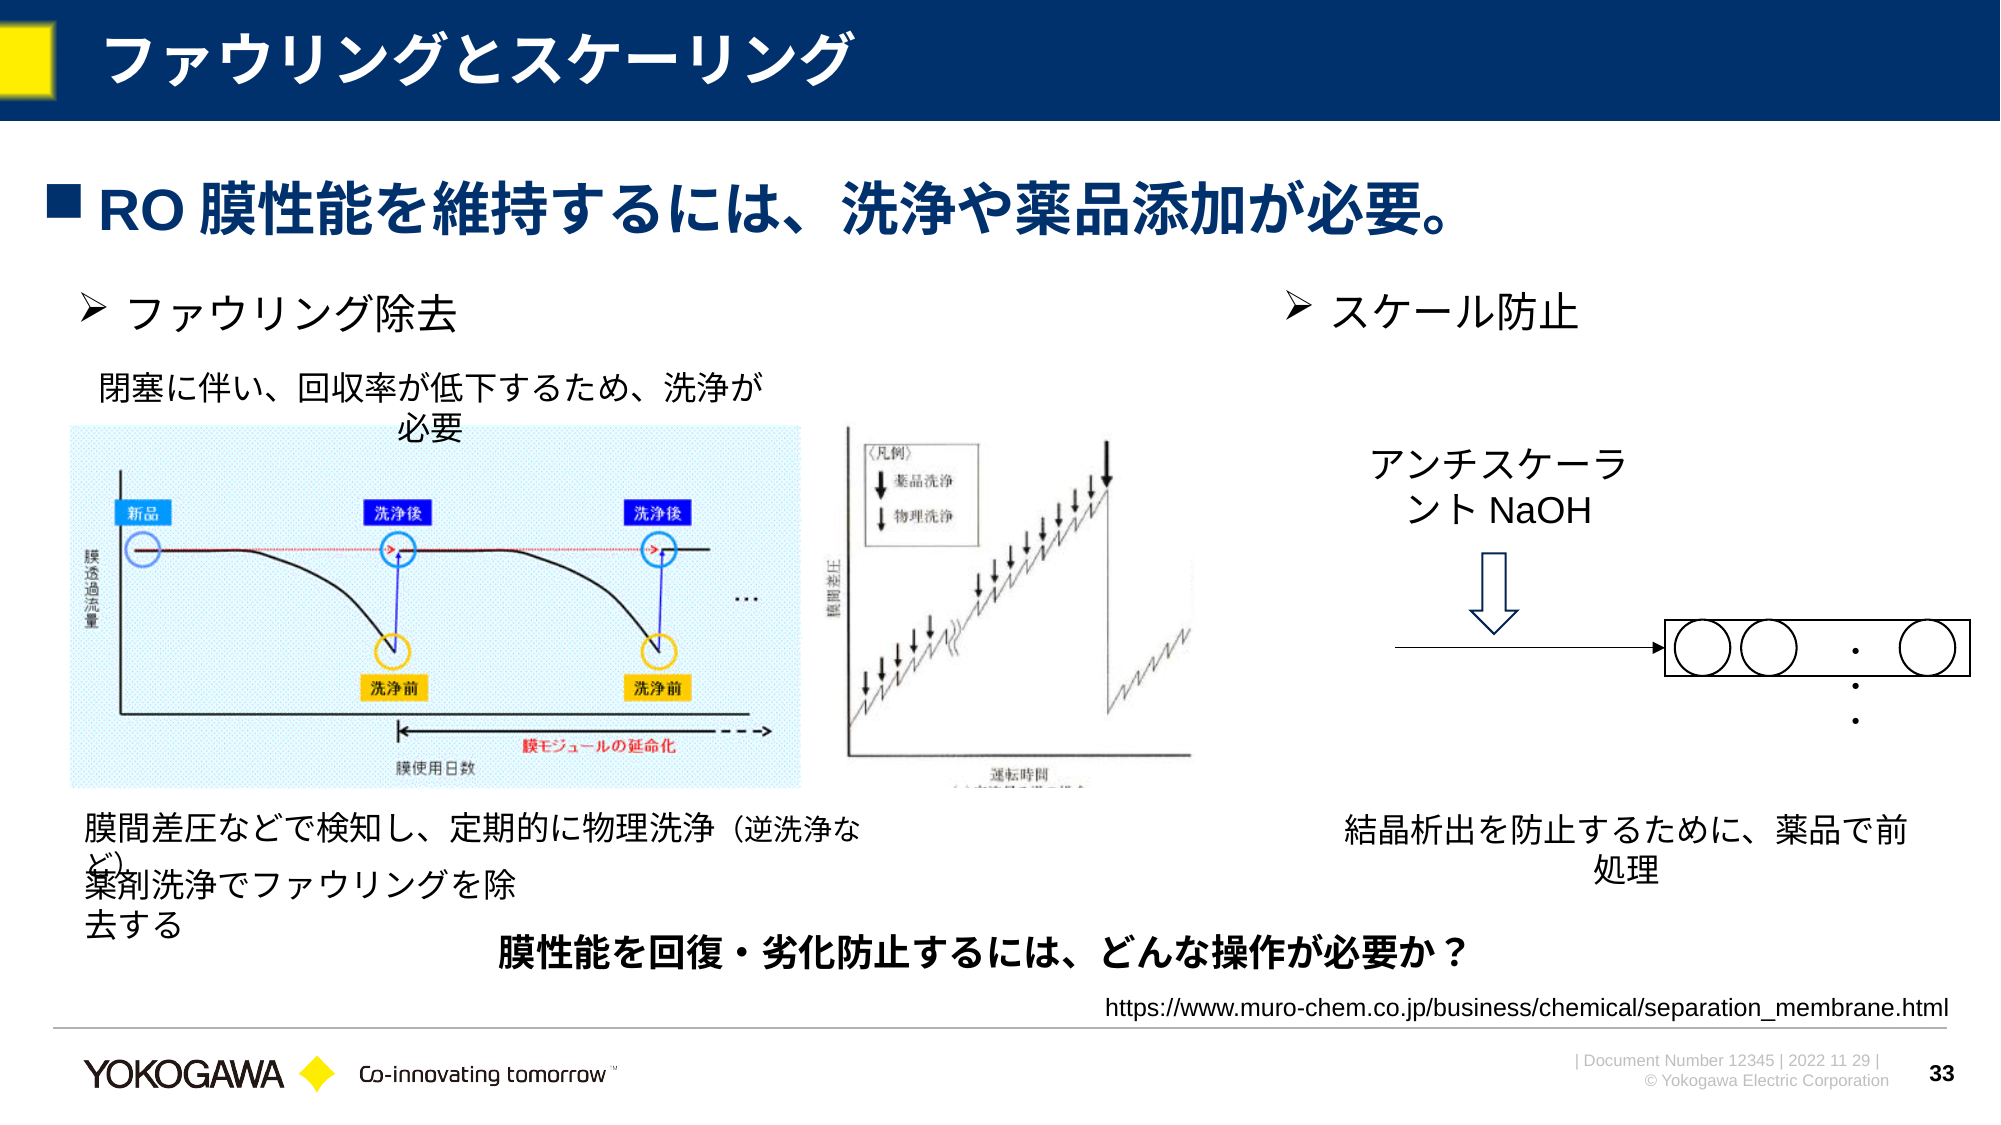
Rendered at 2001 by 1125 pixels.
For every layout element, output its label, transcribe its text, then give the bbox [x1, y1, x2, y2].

picture [68, 425, 802, 789]
picture [816, 419, 1195, 788]
text_box [1898, 618, 1957, 677]
text_box ファウリング除去 [62, 280, 488, 346]
text_box 膜間差圧などで検知し、定期的に物理洗浄（逆洗浄など） [69, 800, 877, 890]
picture [0, 6, 69, 115]
slide_number 33 [1904, 1042, 1970, 1103]
text_box アンチスケーラントNaOH [1338, 433, 1659, 539]
text_box [1664, 619, 1695, 677]
text_box ・・・ [1815, 625, 1898, 746]
text_box [1740, 618, 1798, 677]
text_box [1468, 552, 1520, 636]
text_box [1777, 619, 1918, 677]
text_box [1898, 652, 1920, 677]
title ファウリングとスケーリング [84, 20, 1955, 106]
list RO膜性能を維持するには、洗浄や薬品添加が必要。 [26, 173, 2000, 259]
text_box 膜性能を回復・劣化防止するには、どんな操作が必要か？ [388, 921, 1585, 981]
text_box https://www.muro-chem.co.jp/business/chemical/separation_membrane.html [1090, 984, 1970, 1029]
text_box [1710, 619, 1761, 677]
text_box [1673, 618, 1732, 677]
text_box 閉塞に伴い、回収率が低下するため、洗浄が必要 [77, 359, 785, 425]
picture [83, 1055, 617, 1093]
text_box スケール防止 [1267, 278, 1619, 343]
text_box 結晶析出を防止するために、薬品で前処理 [1322, 802, 1931, 897]
text_box 薬剤洗浄でファウリングを除去する [69, 857, 562, 952]
text_box [1935, 619, 1971, 677]
